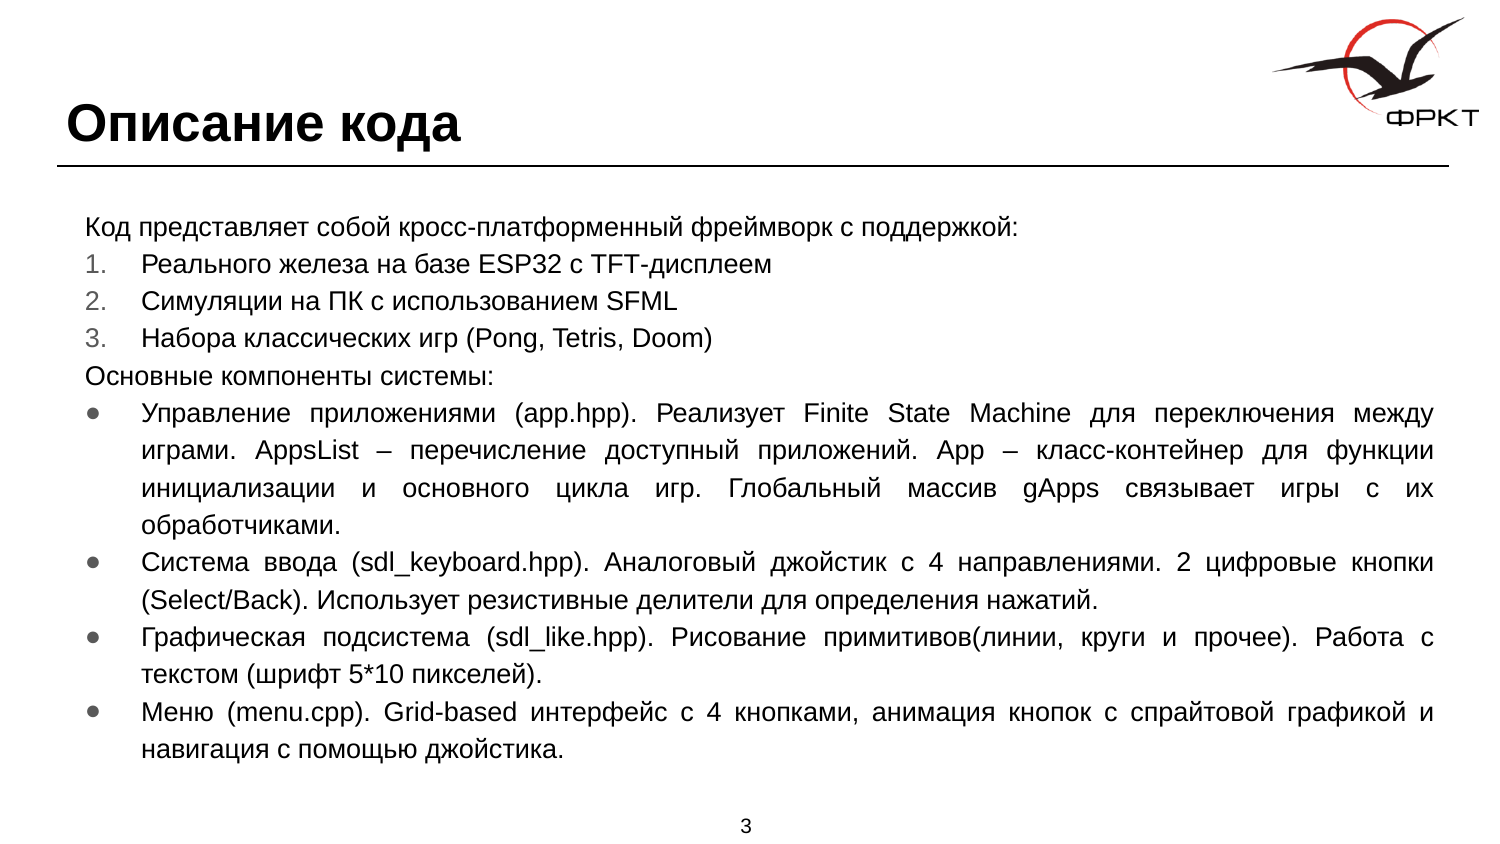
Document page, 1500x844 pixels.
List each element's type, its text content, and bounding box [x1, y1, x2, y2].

picture [1272, 17, 1479, 126]
list Код представляет собой кросс-платформенный фреймворк с поддержкой: Реального железа на базе ESP32 с TFT-дисплеем Симуляции на ПК с использованием SFML Набора классических игр (Pong, Tetris, Doom) Основные компоненты системы: Управление приложениями (app.hpp). Реализует Finite State Machine для переключения между играми. AppsList – перечисление доступный приложений. App – класс-контейнер для функции инициализации и основного цикла игр. Глобальный массив gApps связывает игры с их обработчиками. Система ввода (sdl_keyboard.hpp). Аналоговый джойстик с 4 направлениями. 2 цифровые кнопки (Select/Back). Использует резистивные делители для определения нажатий. Графическая подсистема (sdl_like.hpp). Рисование примитивов(линии, круги и прочее). Работа с текстом (шрифт 5*10 пикселей). Меню (menu.cpp). Grid-based интерфейс с 4 кнопками, анимация кнопок с спрайтовой графикой и навигация с помощью джойстика. [51, 189, 1449, 750]
title Описание кода [51, 72, 1449, 167]
text_box 3 [725, 797, 776, 844]
